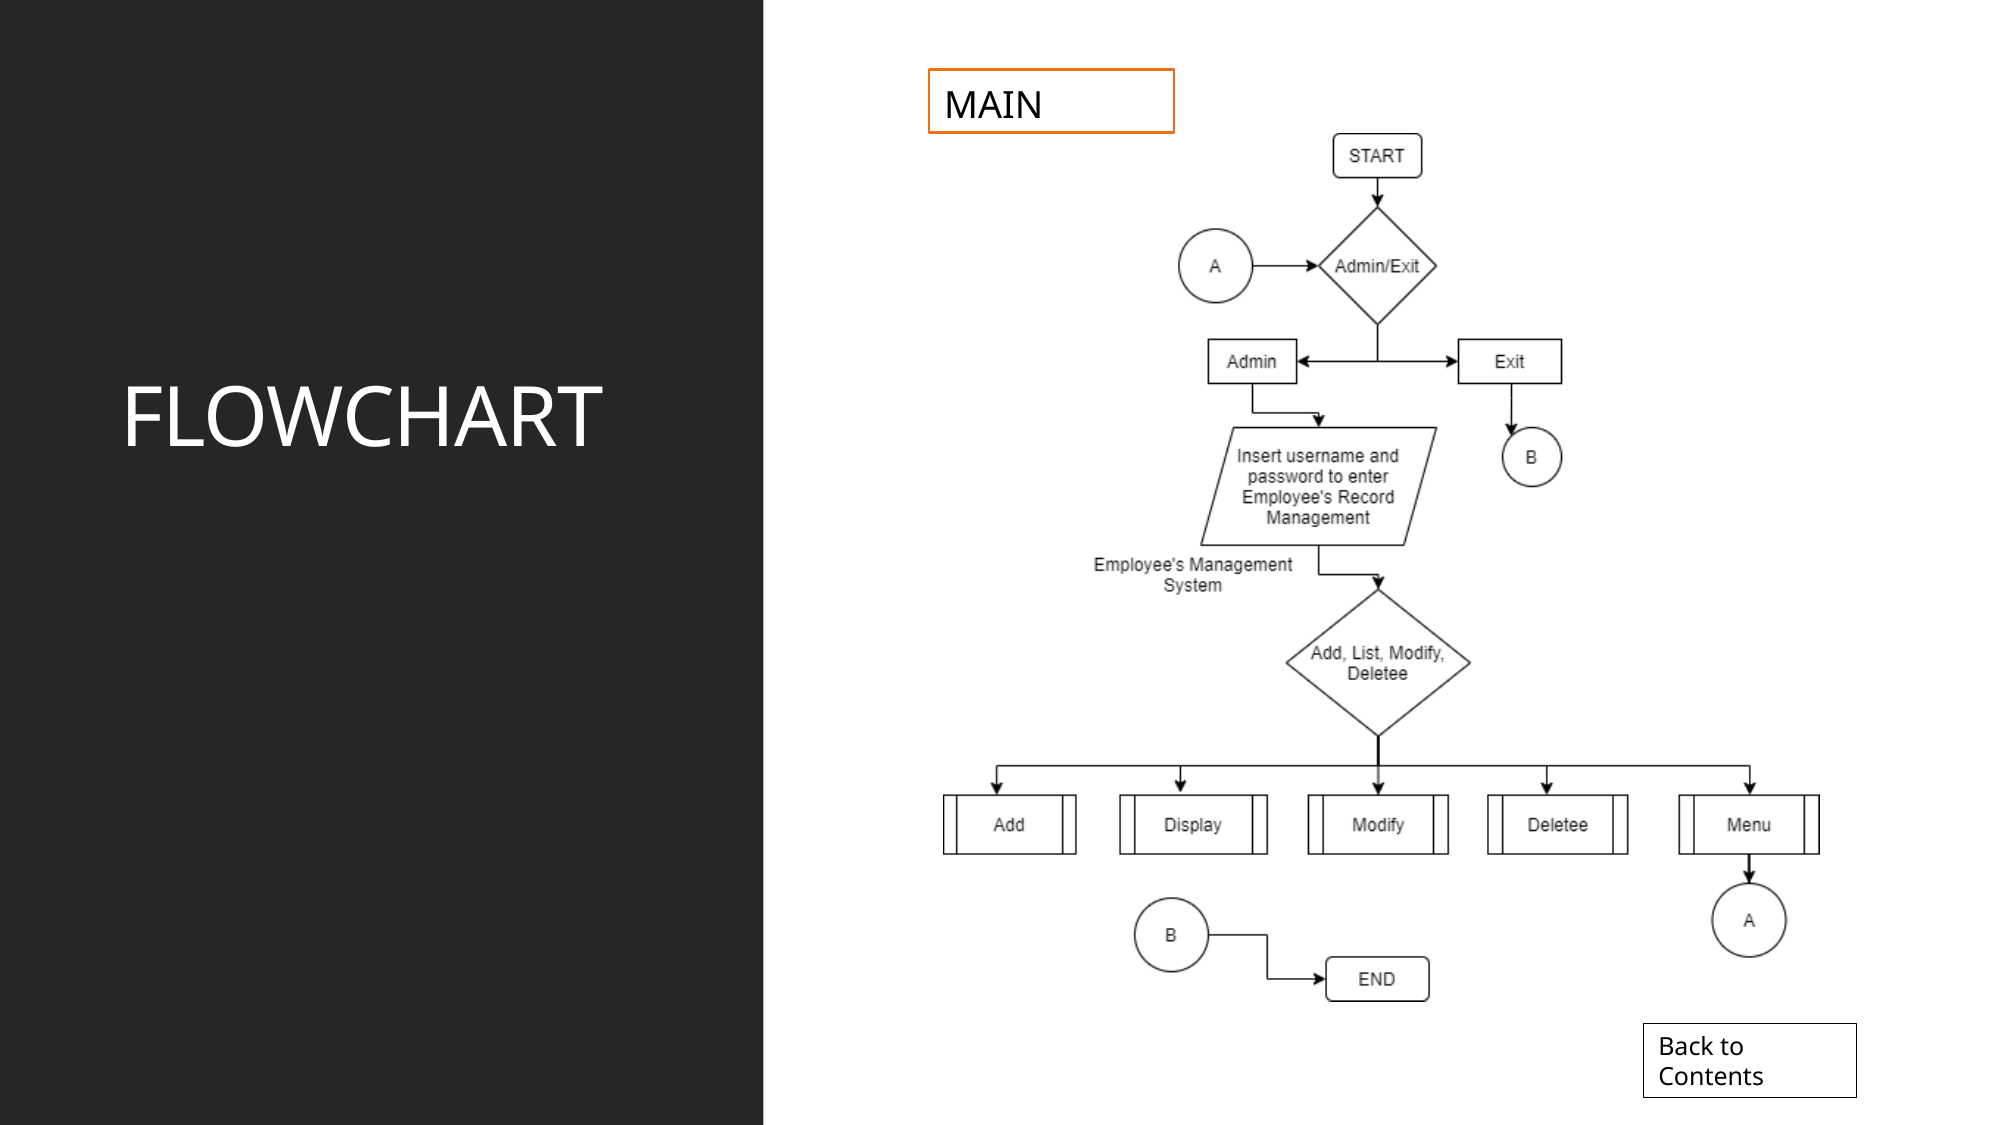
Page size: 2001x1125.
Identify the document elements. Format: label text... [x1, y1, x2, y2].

list MAIN [928, 68, 1175, 134]
title FLOWCHART [105, 128, 683, 473]
text_box Back to Contents [1643, 1023, 1857, 1098]
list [943, 132, 1821, 1003]
